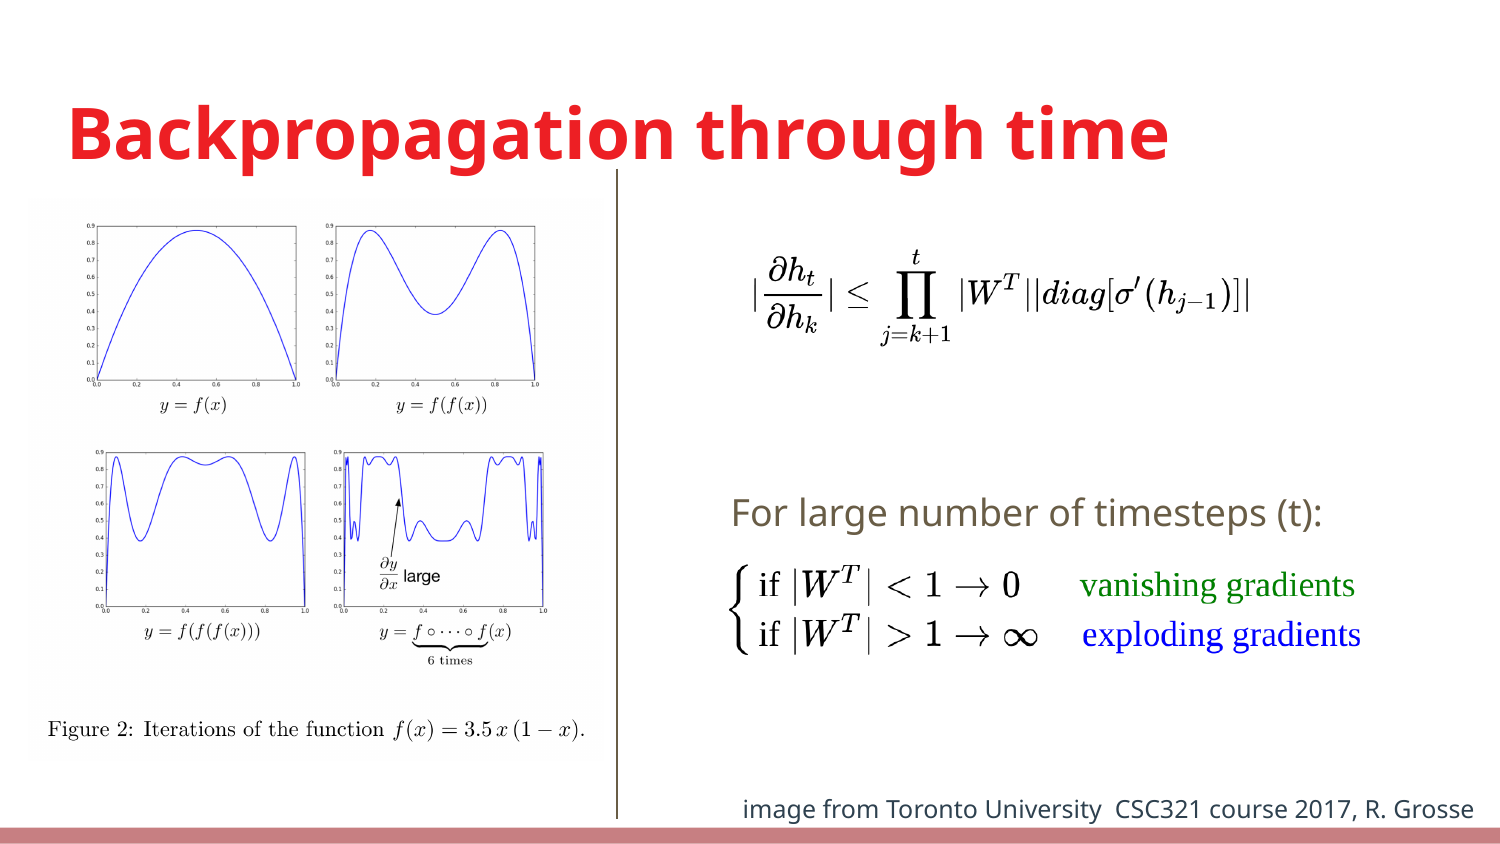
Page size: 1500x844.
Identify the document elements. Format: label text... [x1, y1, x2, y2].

title Backpropagation through time [51, 72, 1449, 189]
picture [723, 561, 1369, 660]
text_box image from Toronto University CSC321 course 2017, R. Grosse [723, 778, 1498, 844]
picture [28, 197, 604, 761]
text_box For large number of timesteps (t): [715, 474, 1373, 546]
picture [745, 242, 1257, 352]
